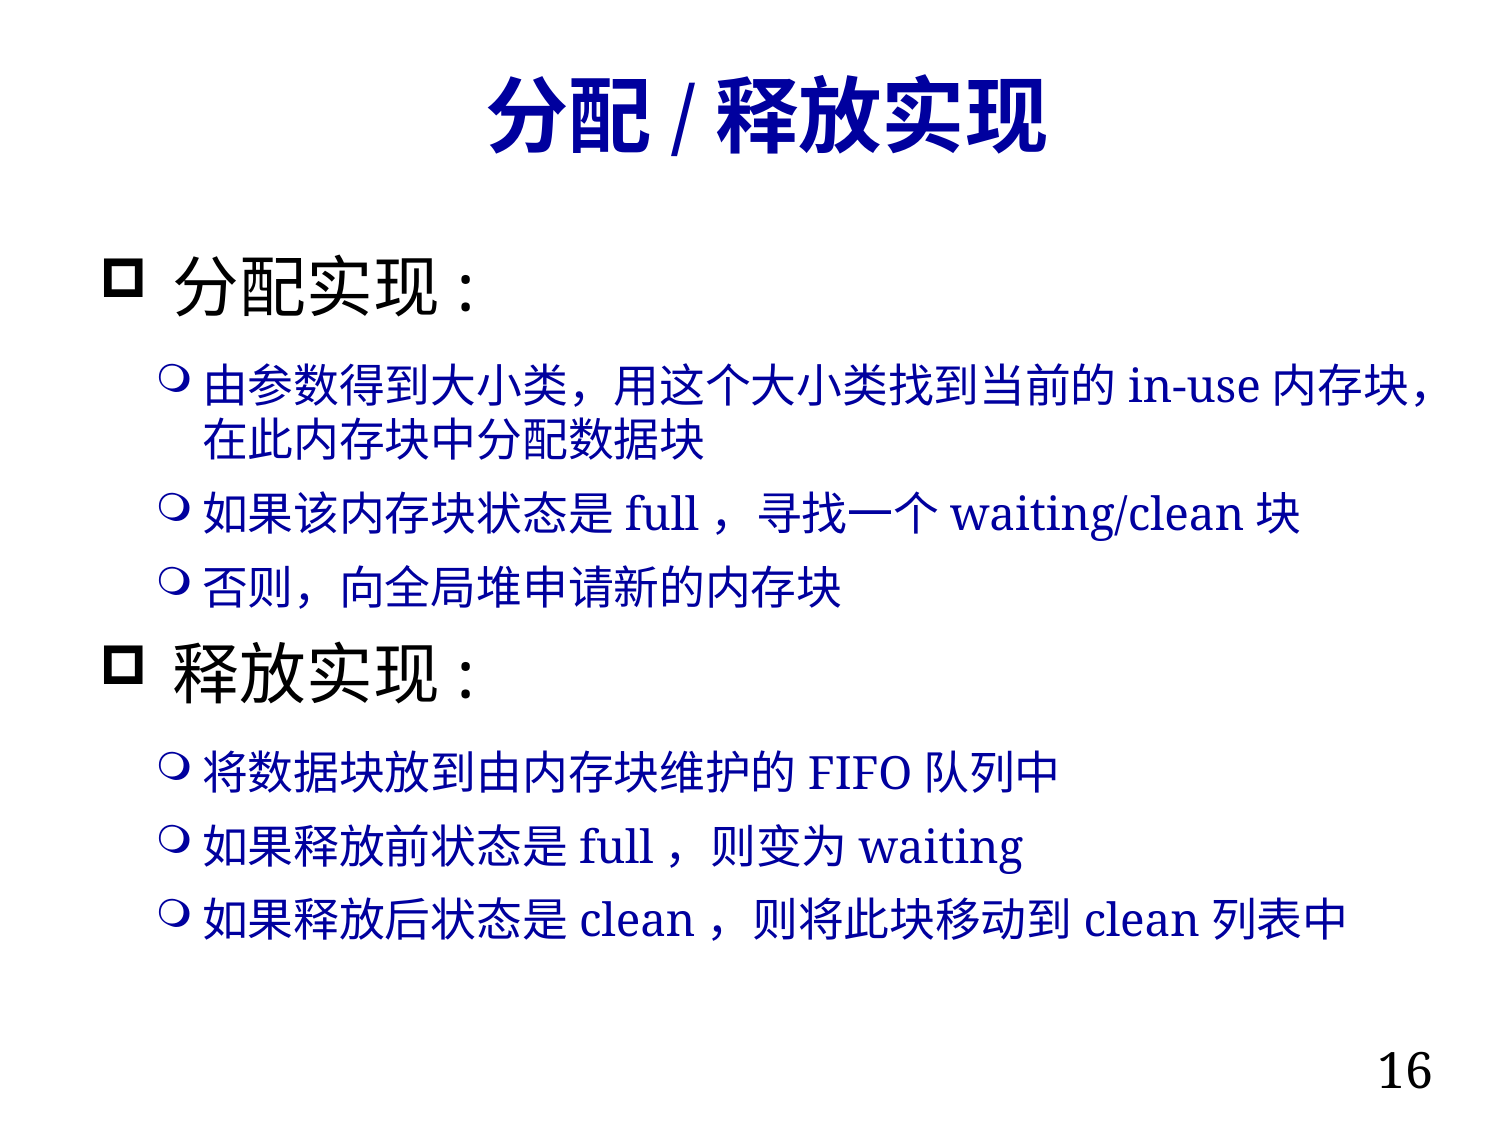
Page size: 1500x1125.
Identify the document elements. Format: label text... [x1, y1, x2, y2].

slide_number 16 [1059, 1042, 1449, 1103]
title 分配/释放实现 [84, 36, 1449, 202]
text_box 分配实现: 由参数得到大小类，用这个大小类找到当前的in-use内存块，在此内存块中分配数据块 如果该内存块状态是full，寻找一个waiting/clean块 否则，向全局堆申请新的内存块 释放实现: 将数据块放到由内存块维护的FIFO队列中 如果释放前状态是full，则变为waiting 如果释放后状态是clean，则将此块移动到clean列表中 [84, 237, 1462, 1007]
